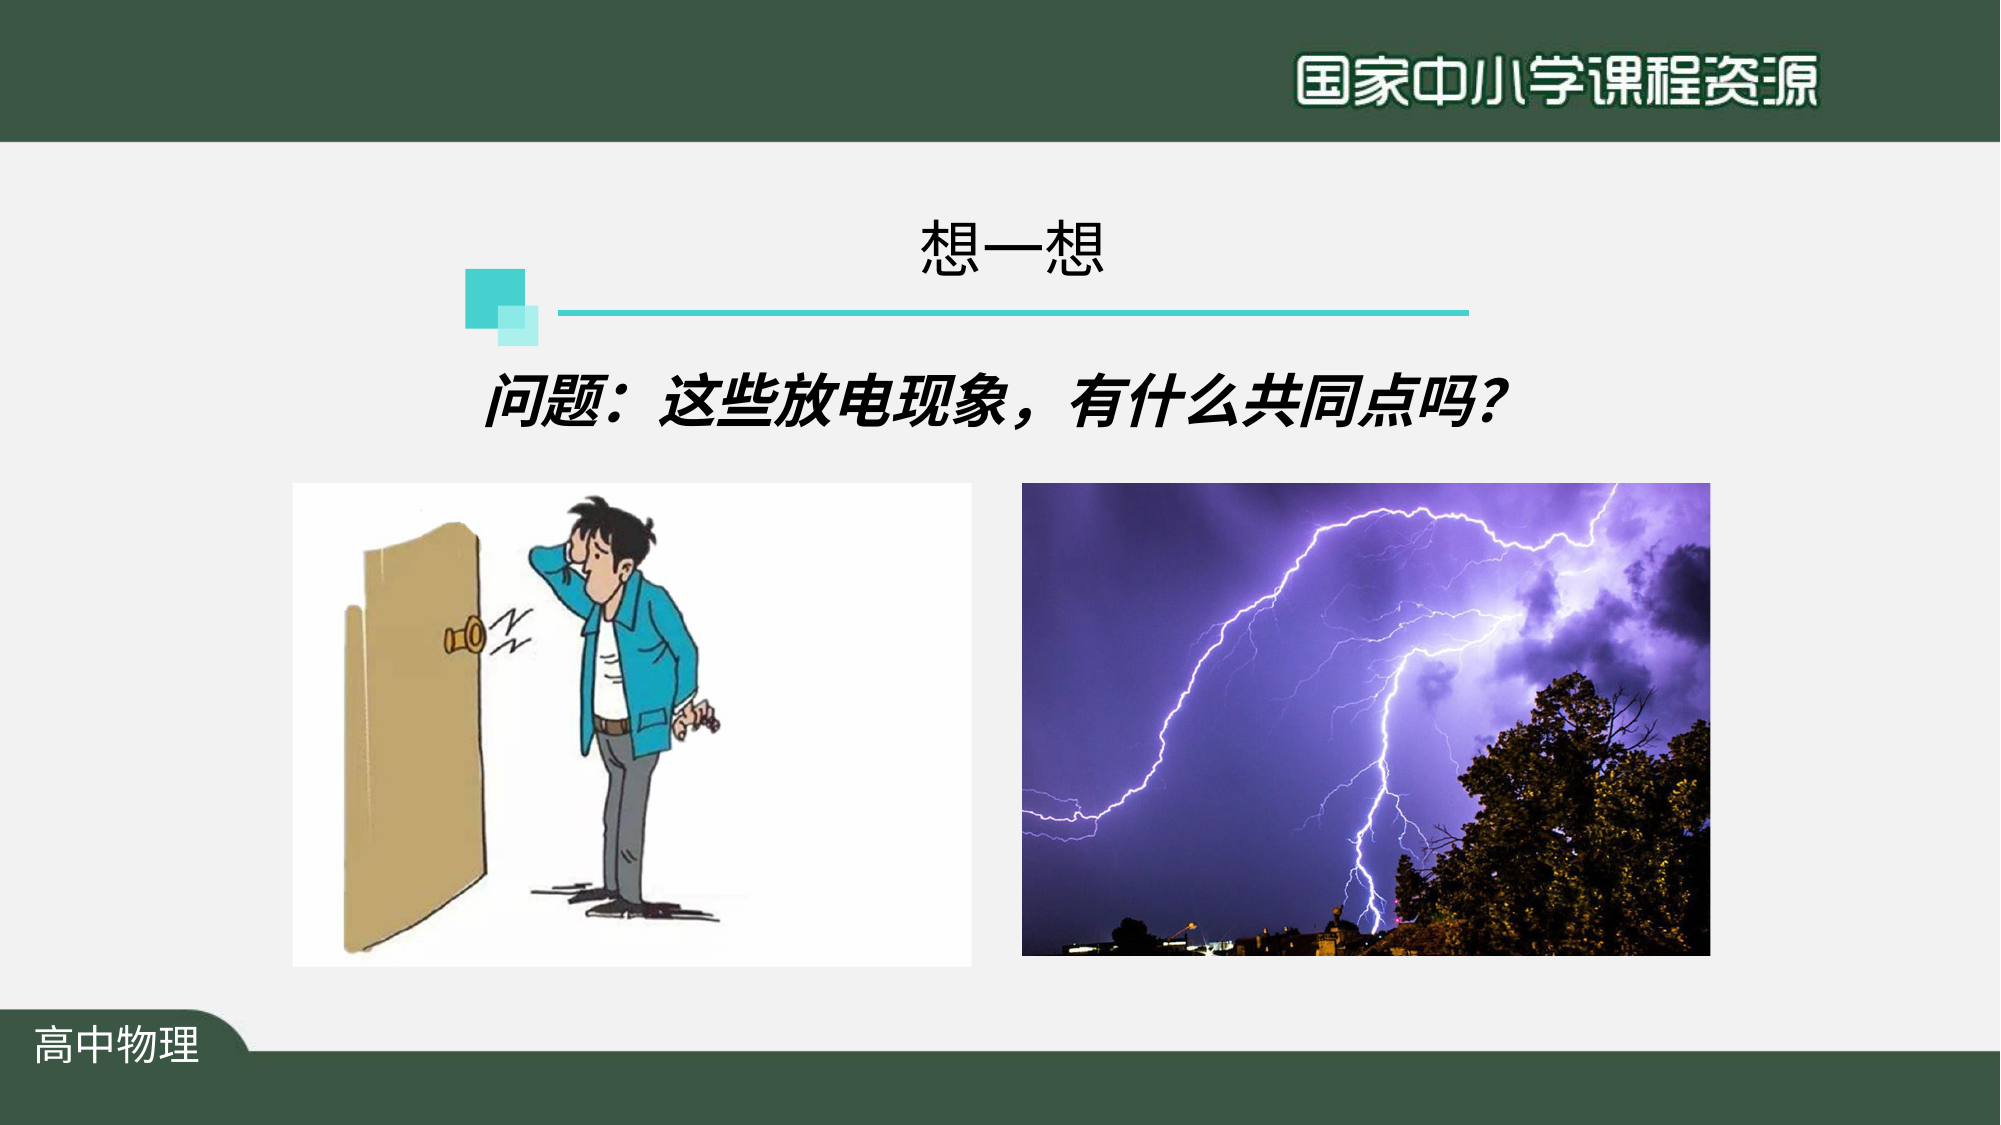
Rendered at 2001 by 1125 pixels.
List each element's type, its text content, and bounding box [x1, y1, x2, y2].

text_box [465, 268, 525, 329]
title 问题：这些放电现象，有什么共同点吗？ [480, 361, 1537, 552]
footer 高中物理 [31, 1013, 202, 1125]
text_box [292, 483, 972, 977]
text_box [1022, 483, 1711, 956]
text_box 想一想 [917, 207, 1110, 285]
text_box [497, 305, 539, 347]
picture [0, 0, 2000, 1125]
